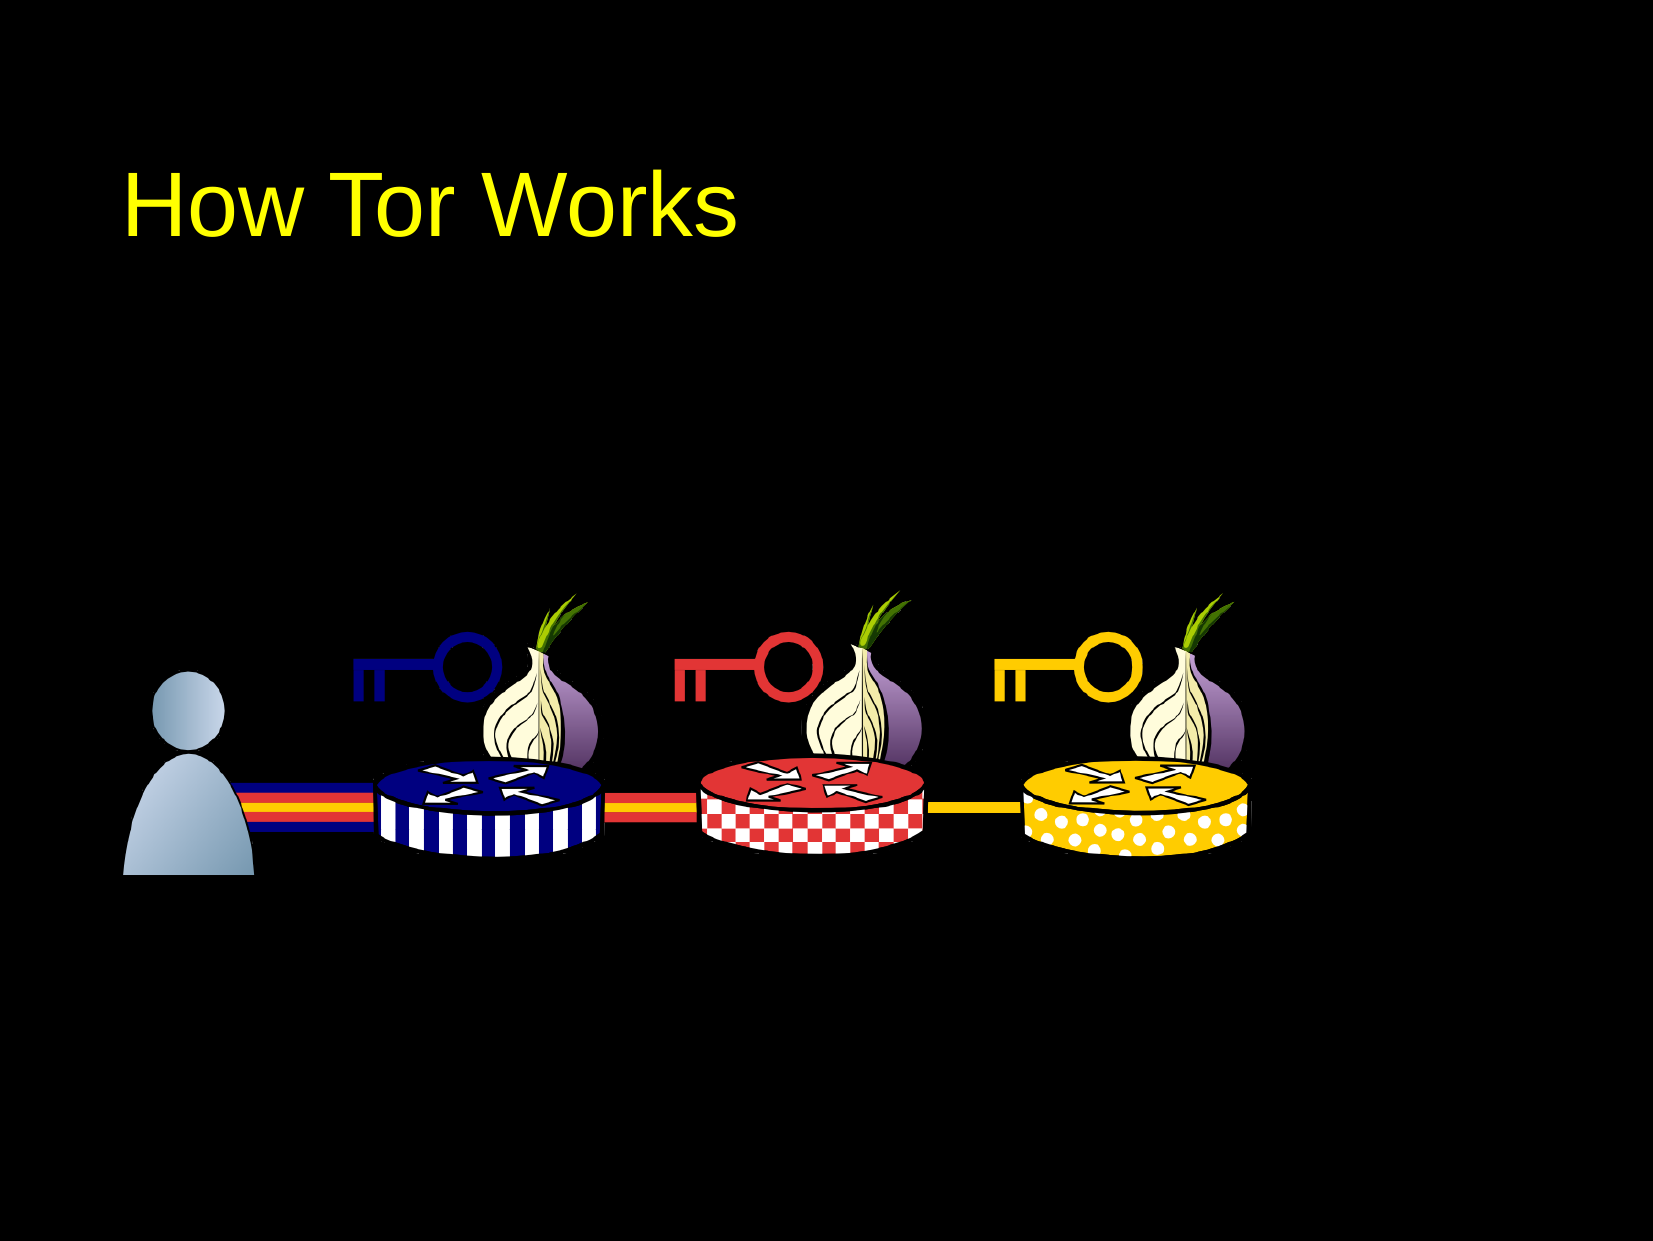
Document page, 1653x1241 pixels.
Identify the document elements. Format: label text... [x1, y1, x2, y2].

title How Tor Works [121, 102, 1532, 309]
picture [120, 420, 1252, 1046]
